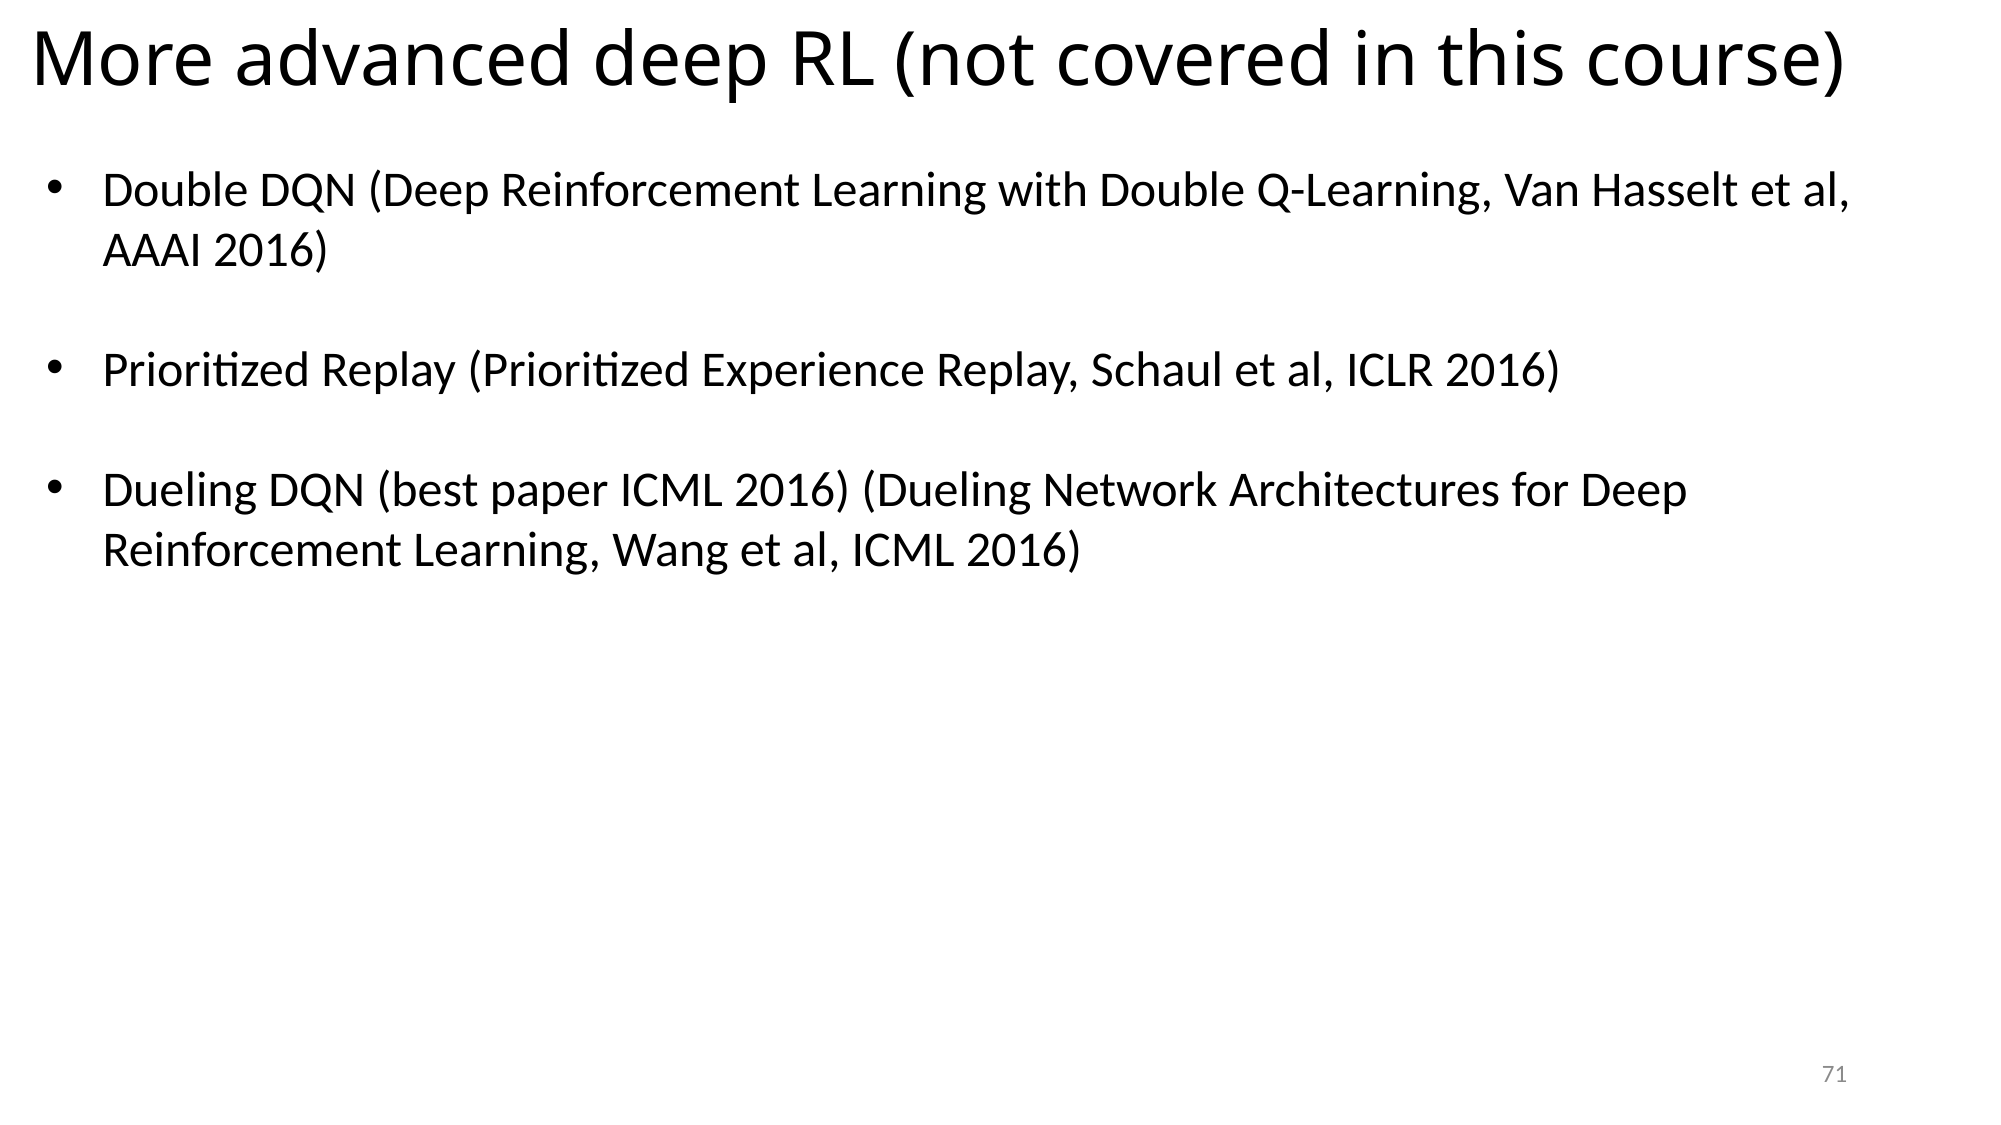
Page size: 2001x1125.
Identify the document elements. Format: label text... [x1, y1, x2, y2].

slide_number 71 [1412, 1042, 1863, 1103]
text_box More advanced deep RL (not covered in this course) [15, 0, 1863, 150]
text_box Double DQN (Deep Reinforcement Learning with Double Q-Learning, Van Hasselt et al, AAAI 2016) Prioritized Replay (Prioritized Experience Replay, Schaul et al, ICLR 2016) Dueling DQN (best paper ICML 2016) (Dueling Network Architectures for Deep Reinforcement Learning, Wang et al, ICML 2016) [31, 149, 1971, 644]
